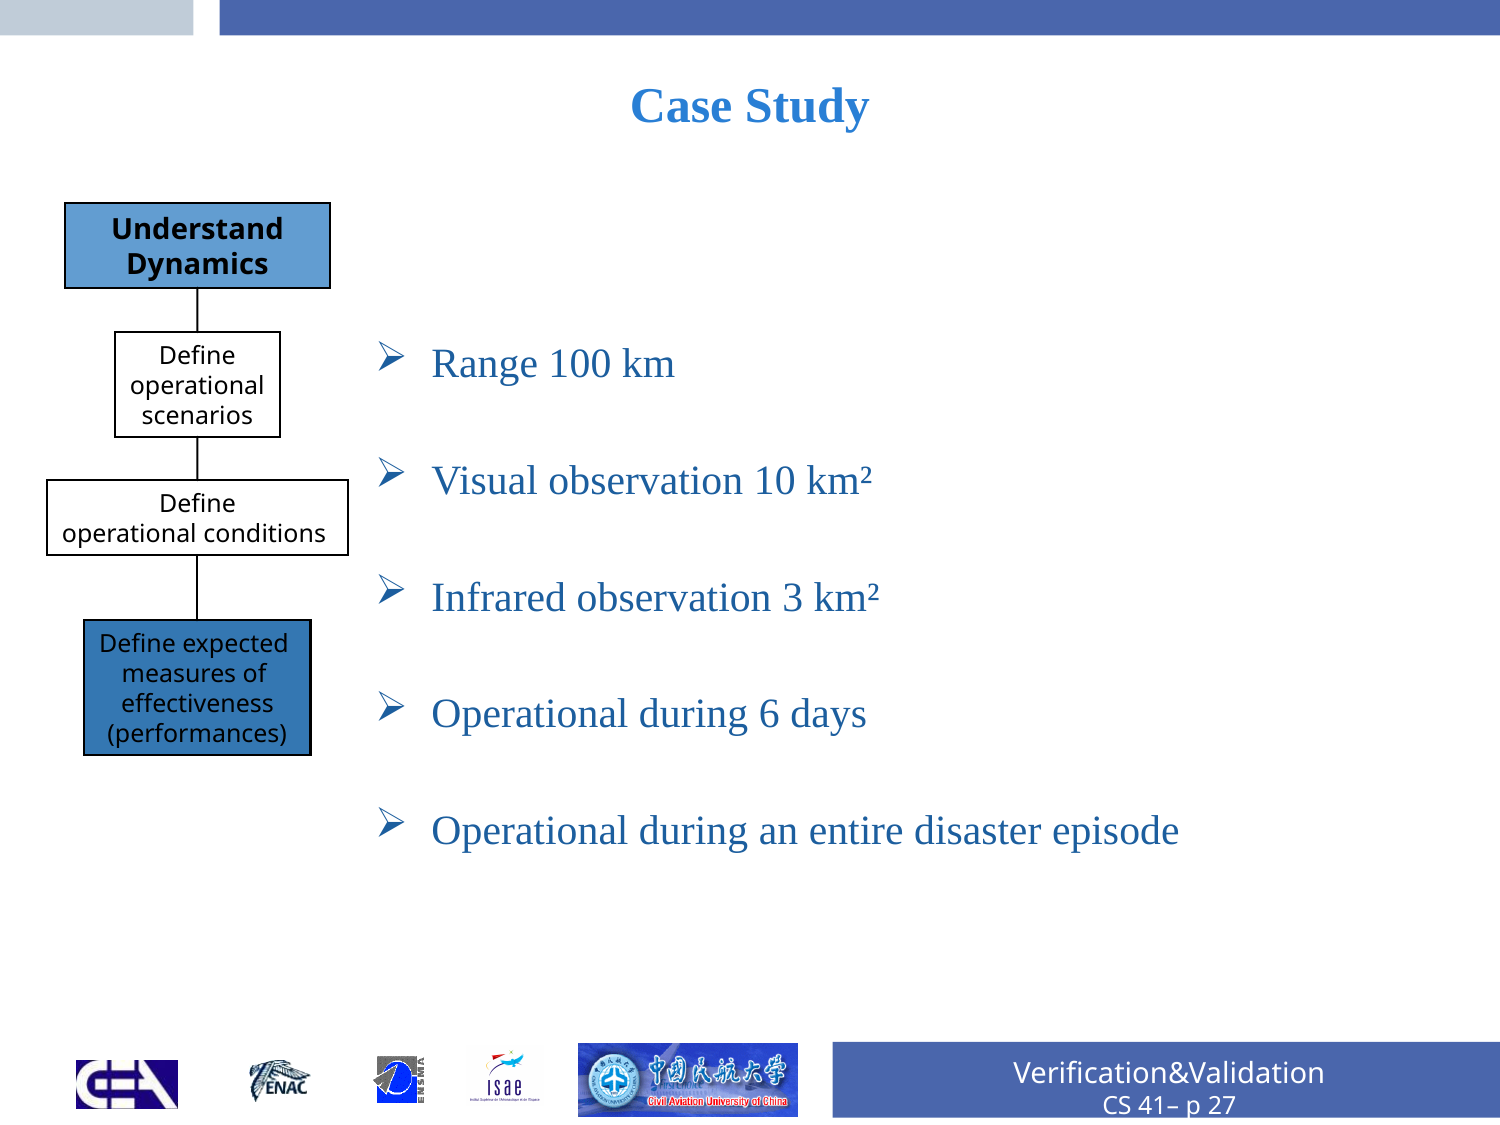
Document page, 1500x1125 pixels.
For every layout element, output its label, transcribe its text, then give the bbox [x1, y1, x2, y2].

list Range 100 km Visual observation 10 km² Infrared observation 3 km² Operational during 6 days Operational during an entire disaster episode [360, 270, 1414, 1017]
title Case Study [75, 45, 1425, 161]
picture [249, 1060, 311, 1102]
picture [76, 1060, 178, 1109]
picture [578, 1043, 798, 1117]
text_box Define operational scenarios [114, 332, 280, 437]
text_box Define operational conditions [46, 480, 348, 555]
text_box Define expected measures of effectiveness (performances) [84, 620, 311, 755]
text_box Understand Dynamics [64, 202, 330, 288]
picture [466, 1045, 544, 1106]
